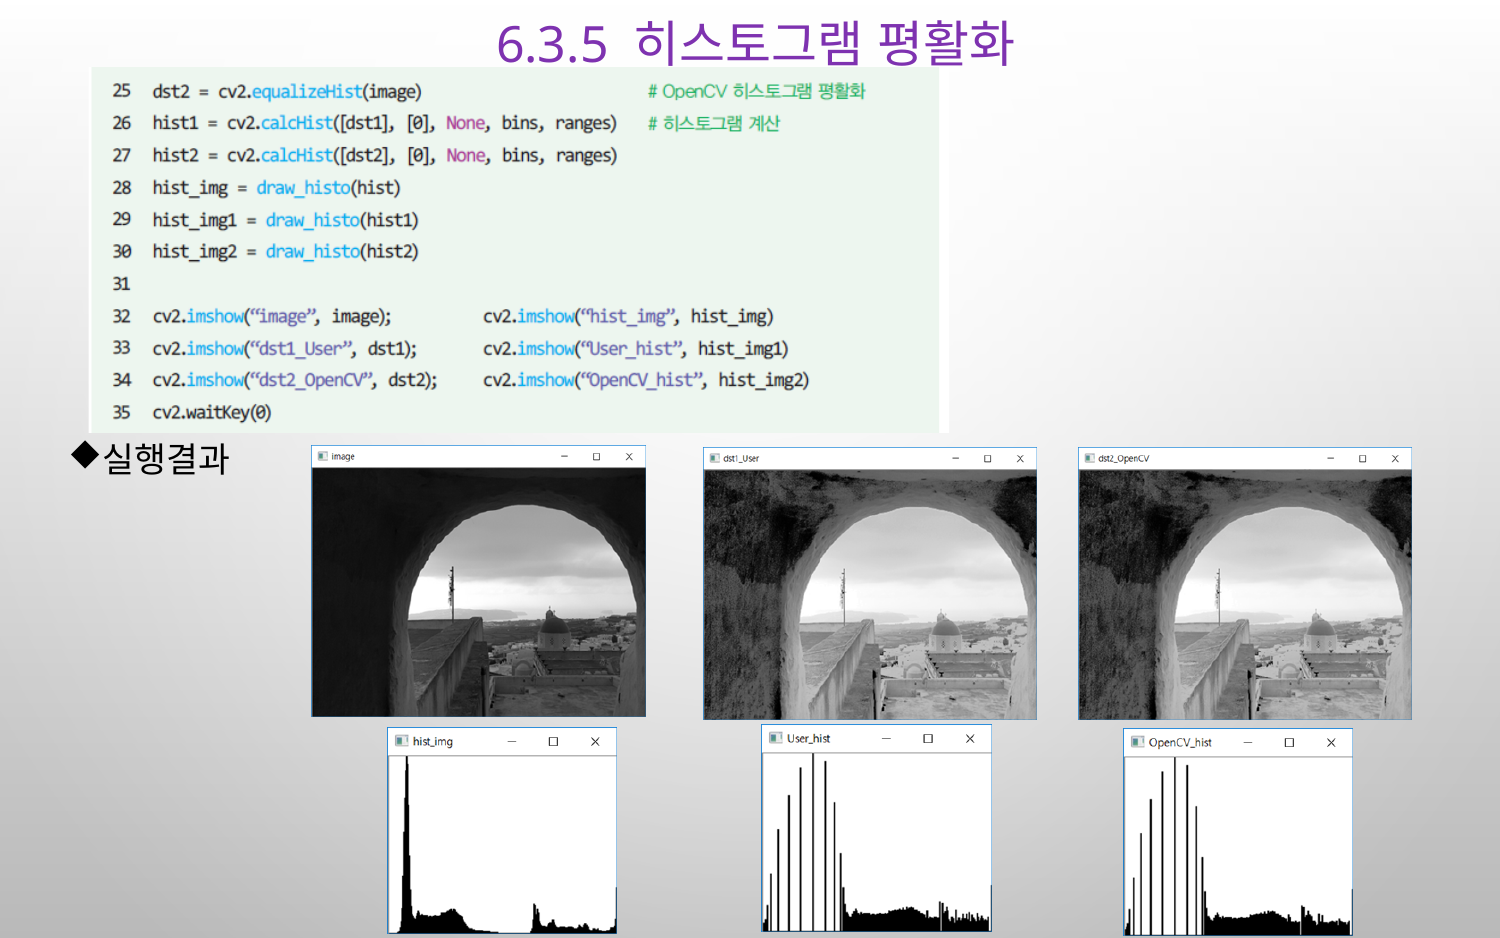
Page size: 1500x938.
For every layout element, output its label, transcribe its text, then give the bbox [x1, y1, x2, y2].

list 실행결과 [619, 94, 1459, 918]
picture [0, 0, 1500, 938]
title 6.3.5 히스토그램 평활화 [53, 3, 1459, 89]
list 실행결과 [53, 94, 384, 918]
